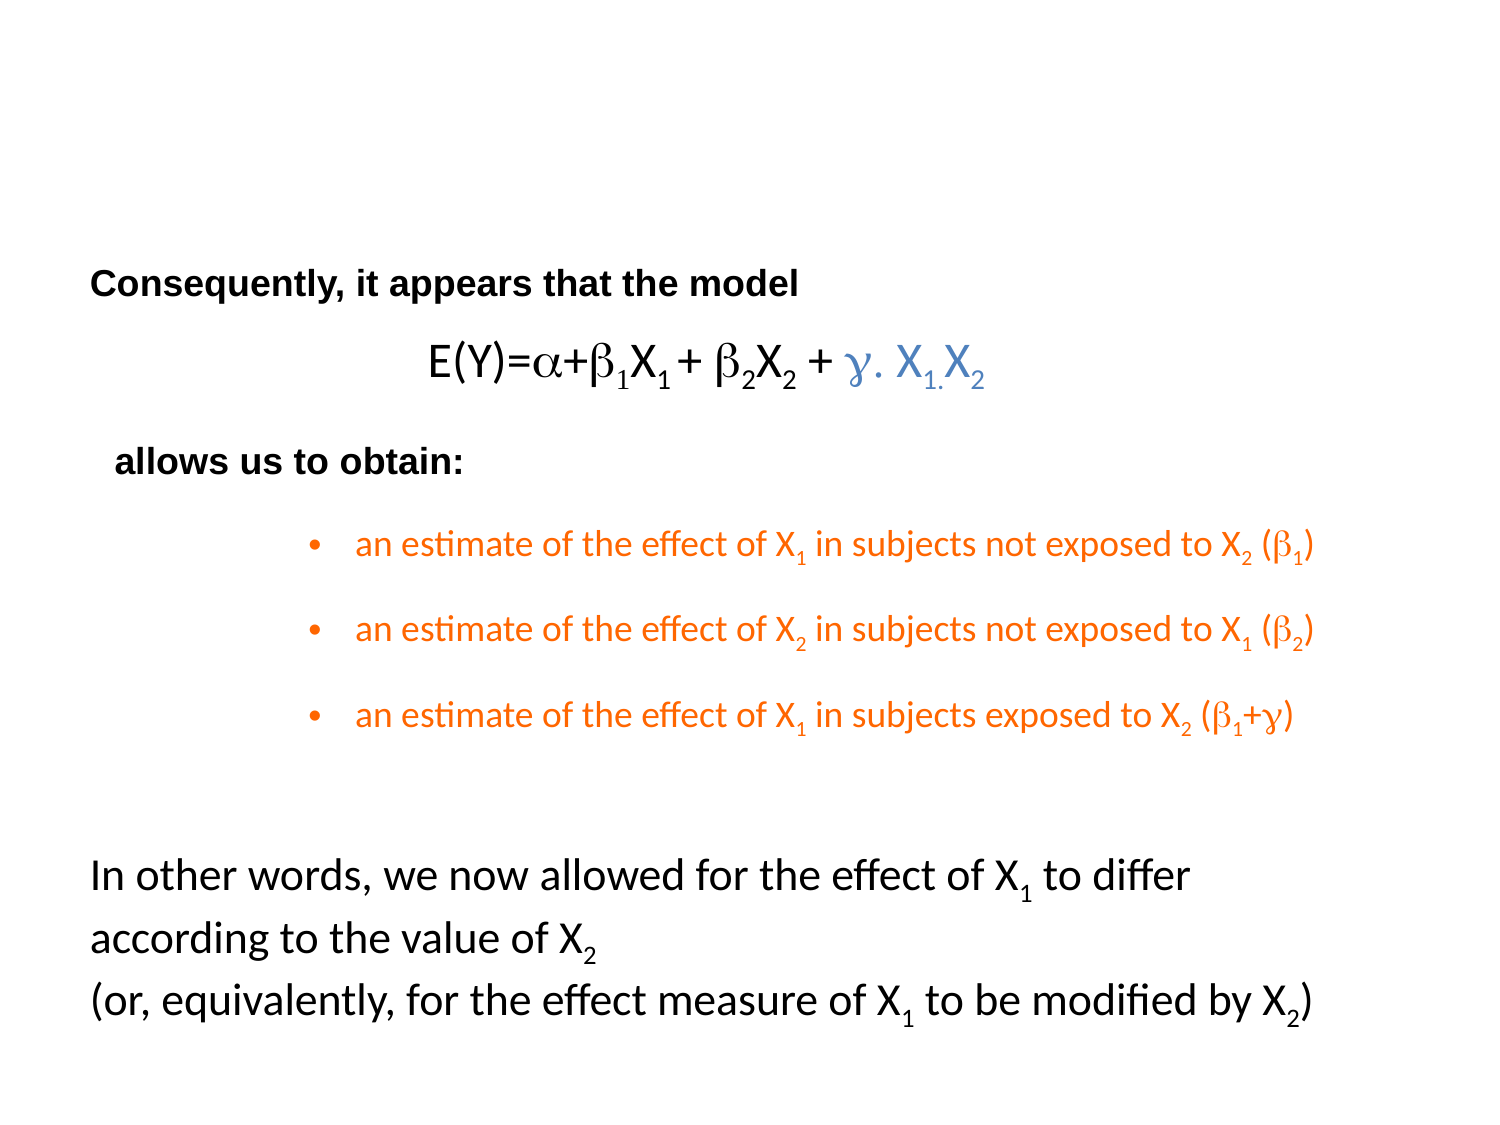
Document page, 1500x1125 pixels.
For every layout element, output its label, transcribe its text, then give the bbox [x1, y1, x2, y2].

text_box allows us to obtain: [99, 429, 1410, 535]
text_box Consequently, it appears that the model [74, 251, 1385, 357]
text_box an estimate of the effect of X1 in subjects exposed to X2 (b1+g) [293, 682, 1344, 749]
text_box E(Y)=a+b1X1 + b2X2 + g. X1.X2 [412, 319, 1084, 403]
text_box an estimate of the effect of X1 in subjects not exposed to X2 (b1) [293, 511, 1344, 578]
text_box an estimate of the effect of X2 in subjects not exposed to X1 (b2) [293, 596, 1344, 663]
text_box In other words, we now allowed for the effect of X1 to differ according to the value of X2 (or, equivalently, for the effect measure of X1 to be modified by X2) [74, 837, 1385, 1040]
